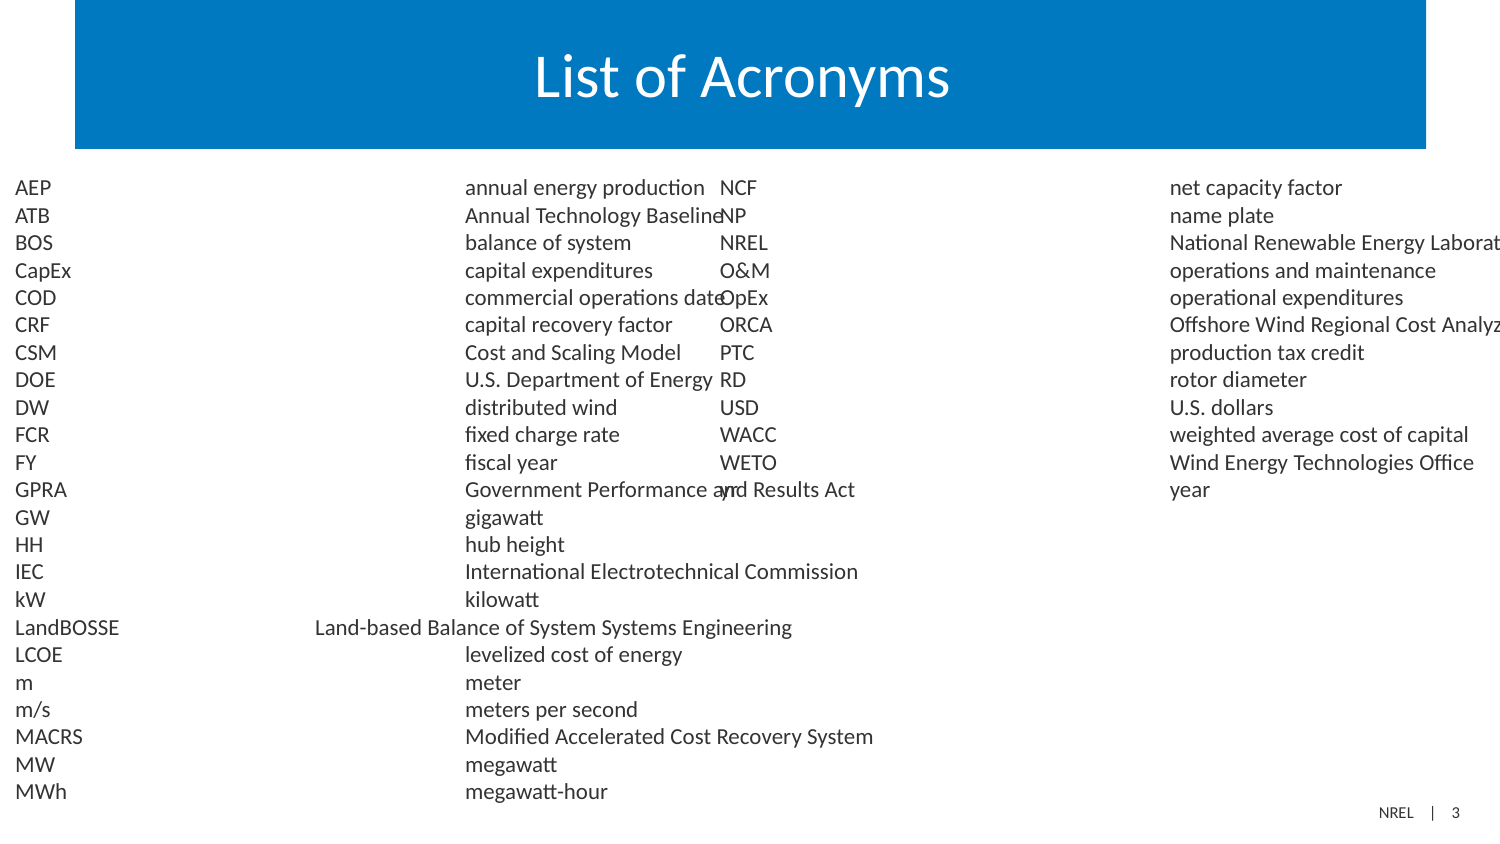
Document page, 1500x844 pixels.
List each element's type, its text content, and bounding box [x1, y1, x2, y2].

title List of Acronyms [75, 0, 1427, 149]
text_box NCF net capacity factor NP name plate NREL National Renewable Energy Laboratory O&M operations and maintenance OpEx operational expenditures ORCA Offshore Wind Regional Cost Analyzer PTC production tax credit RD rotor diameter USD U.S. dollars WACC weighted average cost of capital WETO Wind Energy Technologies Office yr year [705, 165, 1500, 538]
text_box AEP annual energy production ATB Annual Technology Baseline BOS balance of system CapEx capital expenditures COD commercial operations date CRF capital recovery factor CSM Cost and Scaling Model DOE U.S. Department of Energy DW distributed wind FCR fixed charge rate FY fiscal year GPRA Government Performance and Results Act GW gigawatt HH hub height IEC International Electrotechnical Commission kW kilowatt LandBOSSE Land-based Balance of System Systems Engineering LCOE levelized cost of energy m meter m/s meters per second MACRS Modified Accelerated Cost Recovery System MW megawatt MWh megawatt-hour [0, 165, 889, 840]
